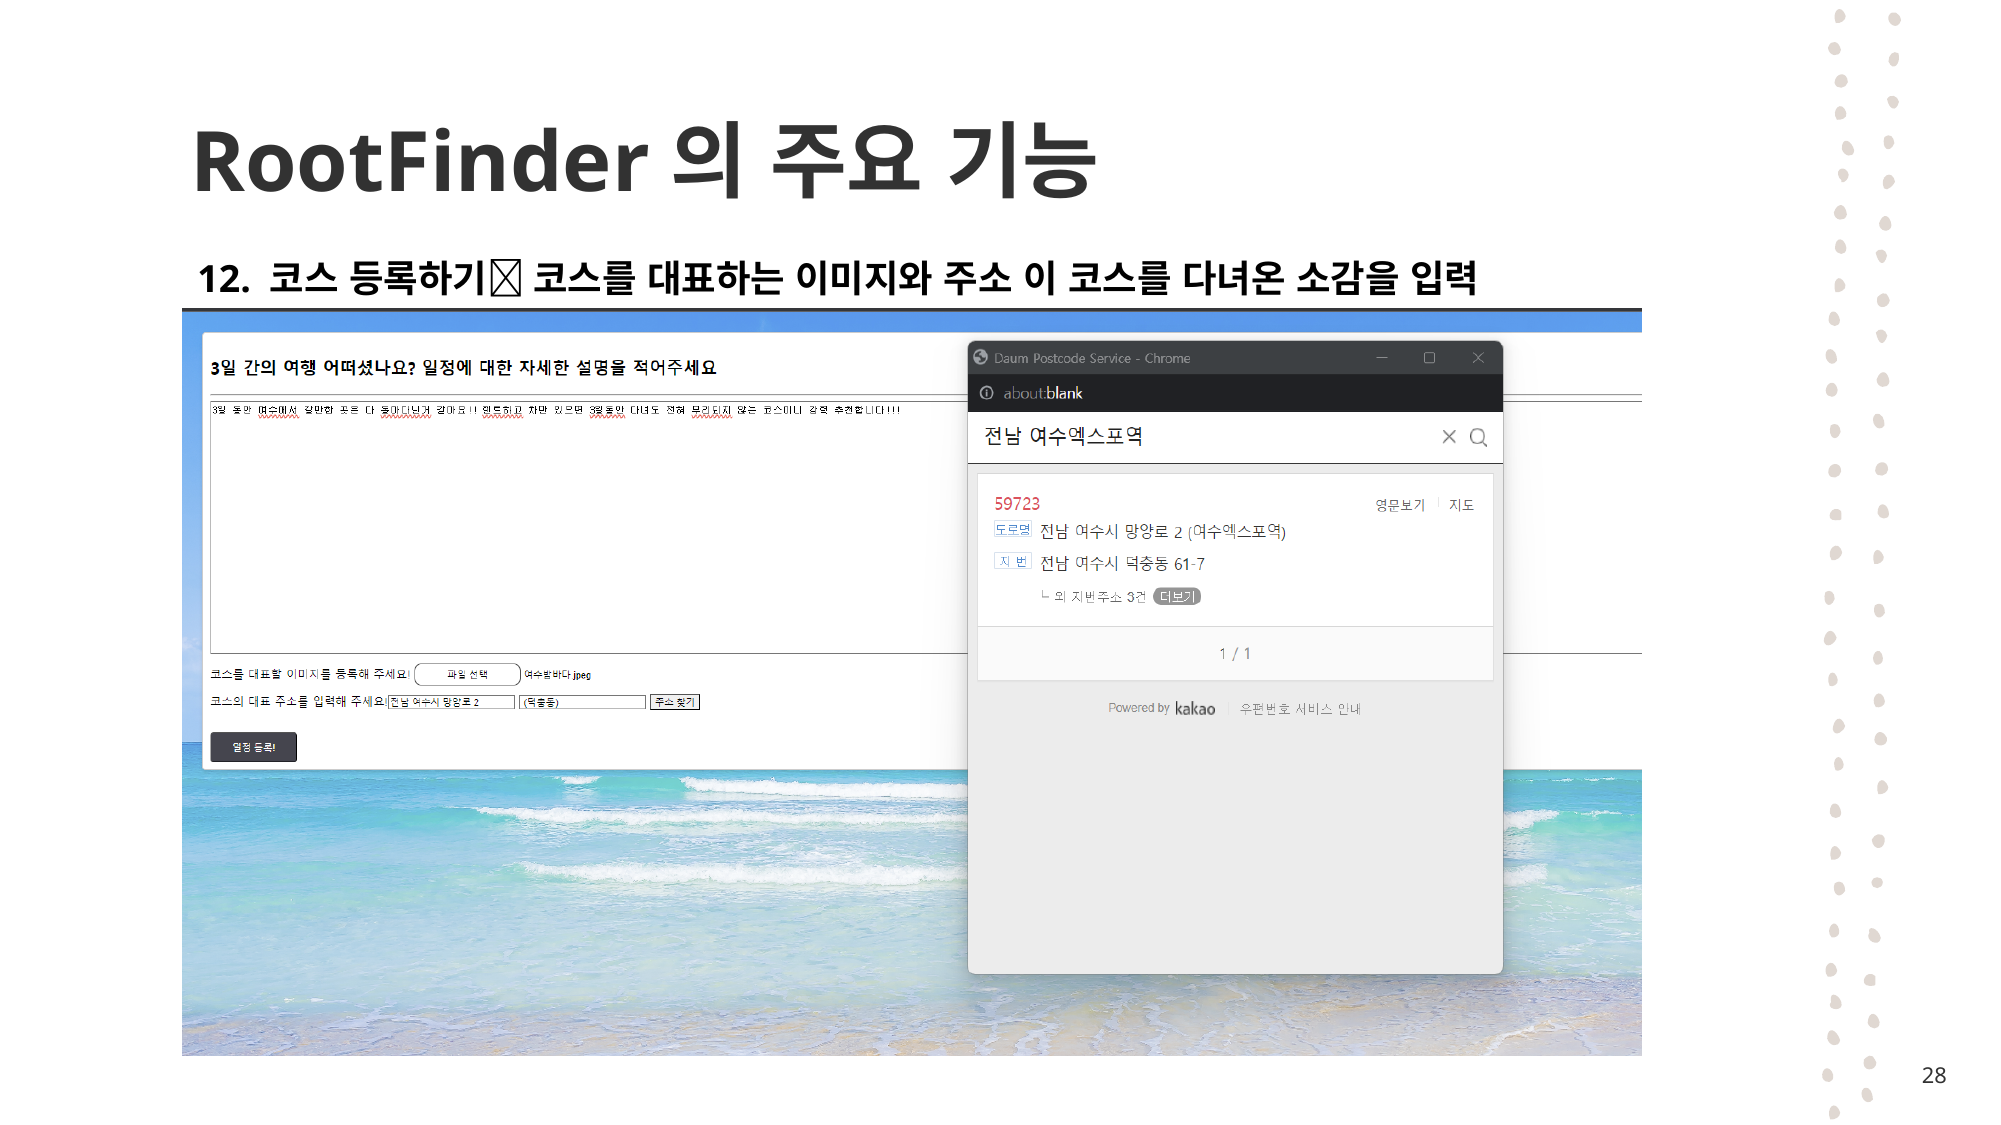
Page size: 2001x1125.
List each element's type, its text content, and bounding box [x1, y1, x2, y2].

slide_number 28 [1879, 1046, 1962, 1107]
text_box 12. 코스 등록하기 코스를 대표하는 이미지와 주소 이 코스를 다녀온 소감을 입력 [182, 247, 1818, 308]
picture [182, 308, 1642, 1056]
title RootFinder의 주요 기능 [175, 49, 1756, 267]
